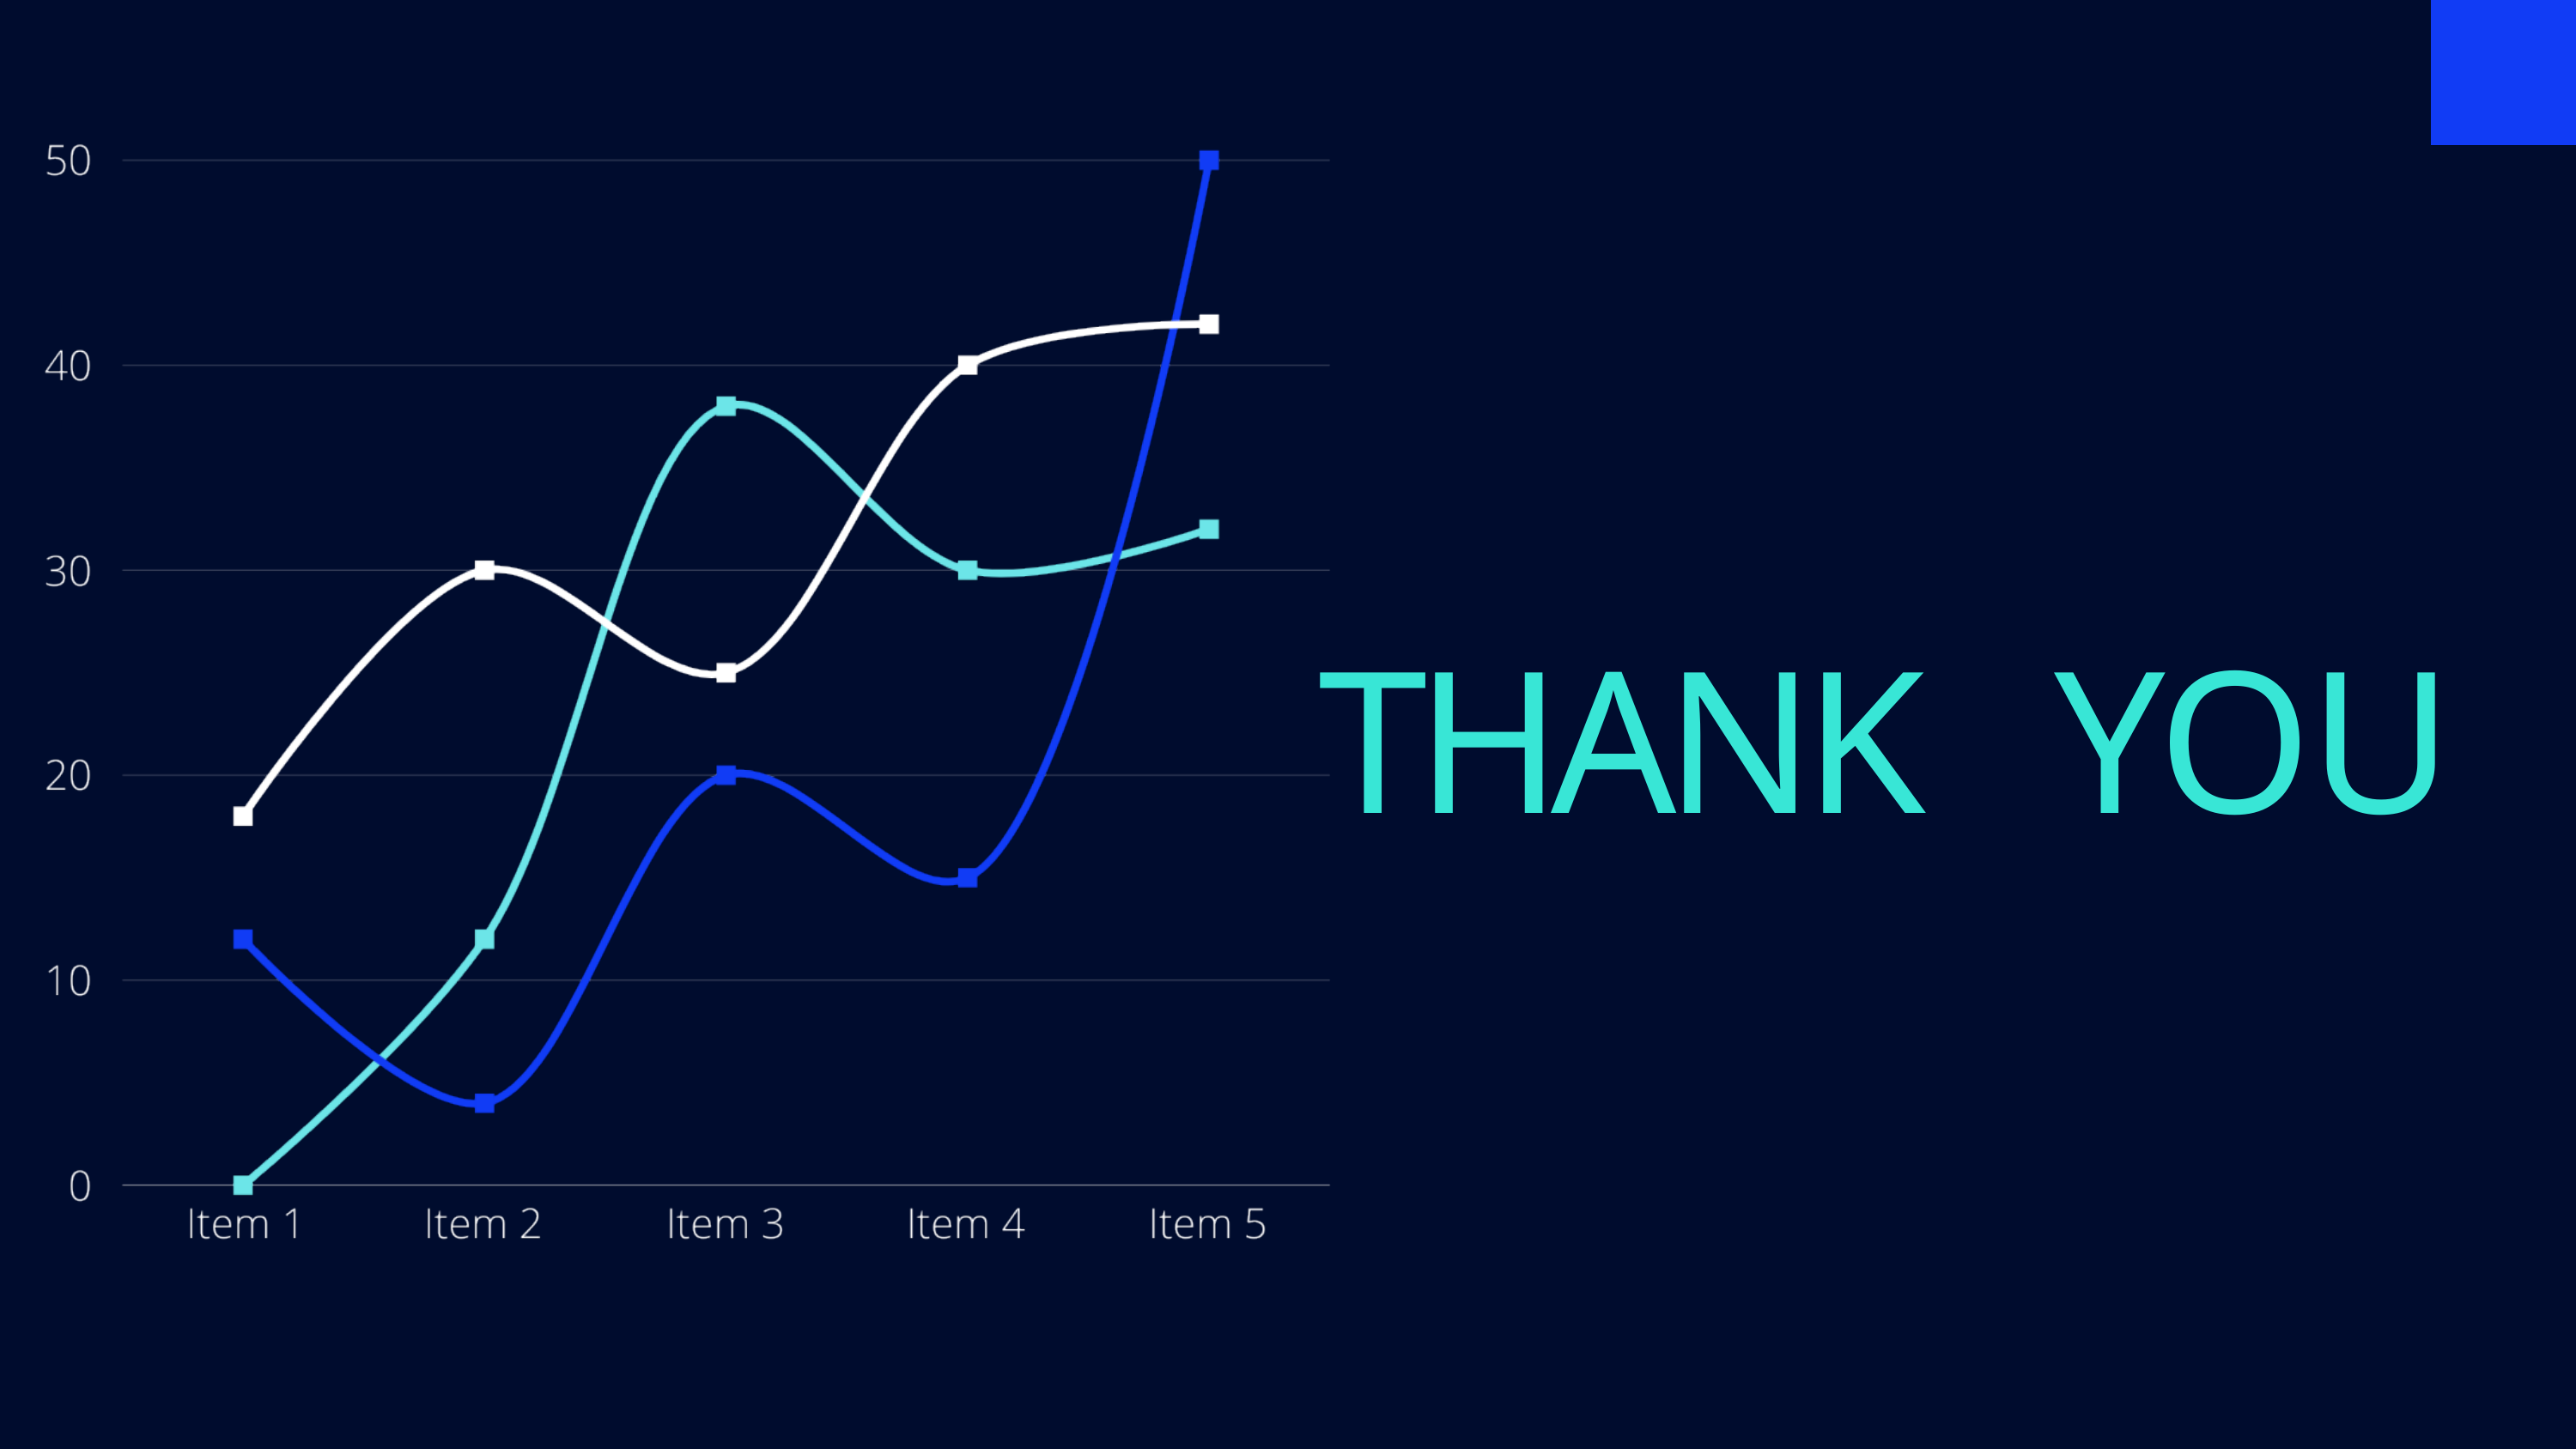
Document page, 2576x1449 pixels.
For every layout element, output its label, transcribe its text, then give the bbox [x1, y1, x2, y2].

picture [0, 15, 1459, 1367]
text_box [2430, 0, 2576, 145]
text_box THANK [1464, 577, 2054, 852]
text_box YOU [2054, 577, 2576, 852]
